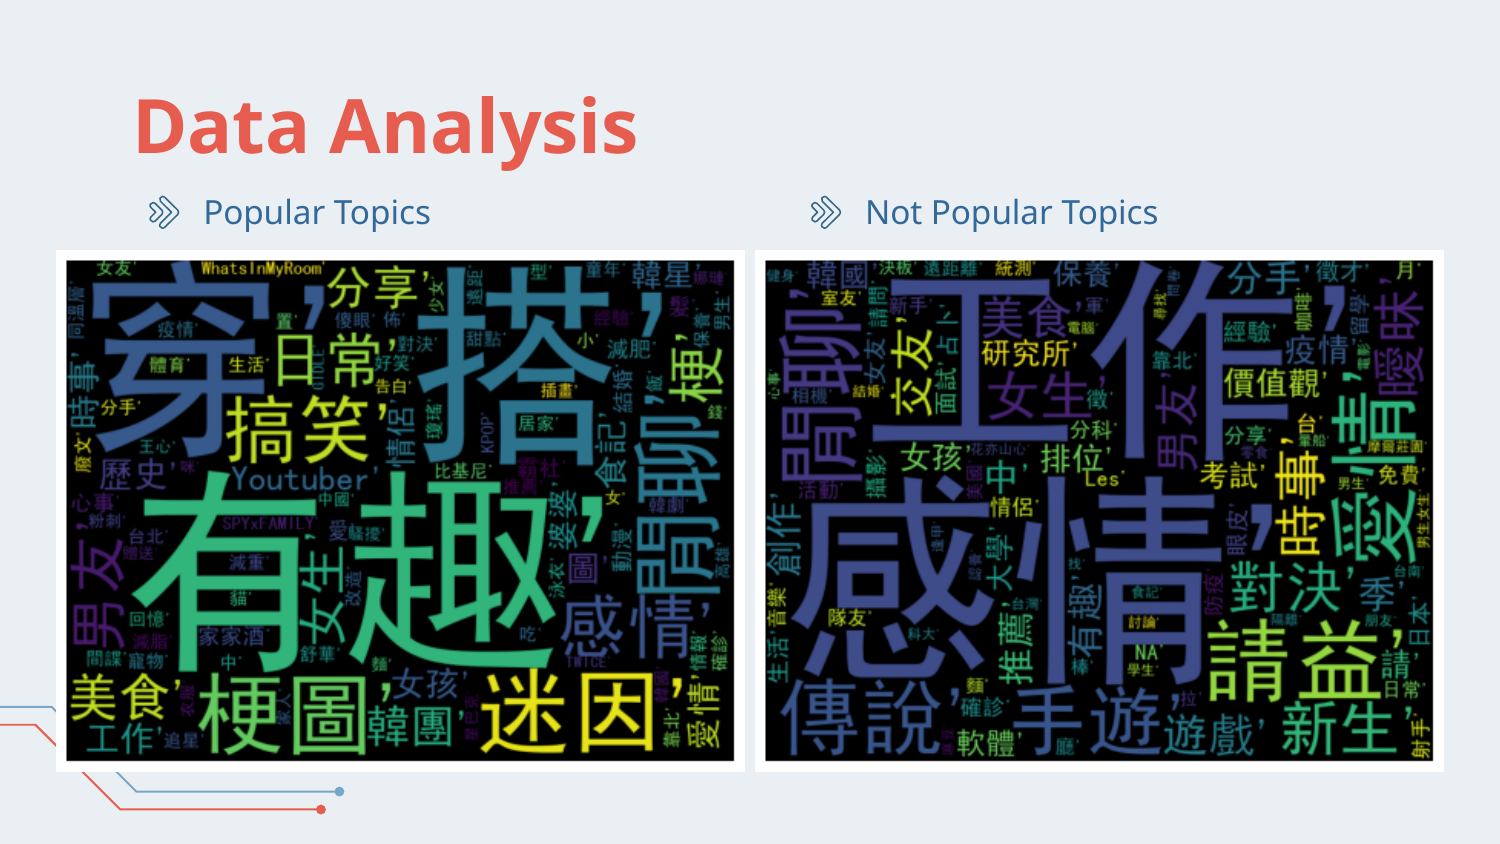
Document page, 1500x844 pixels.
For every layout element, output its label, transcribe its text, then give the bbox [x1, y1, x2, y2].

title Data Analysis [116, 63, 1390, 164]
subtitle Not Popular Topics [850, 176, 1411, 249]
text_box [148, 196, 180, 229]
picture [56, 250, 745, 772]
picture [755, 250, 1444, 772]
subtitle Popular Topics [188, 176, 749, 249]
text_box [810, 196, 842, 229]
